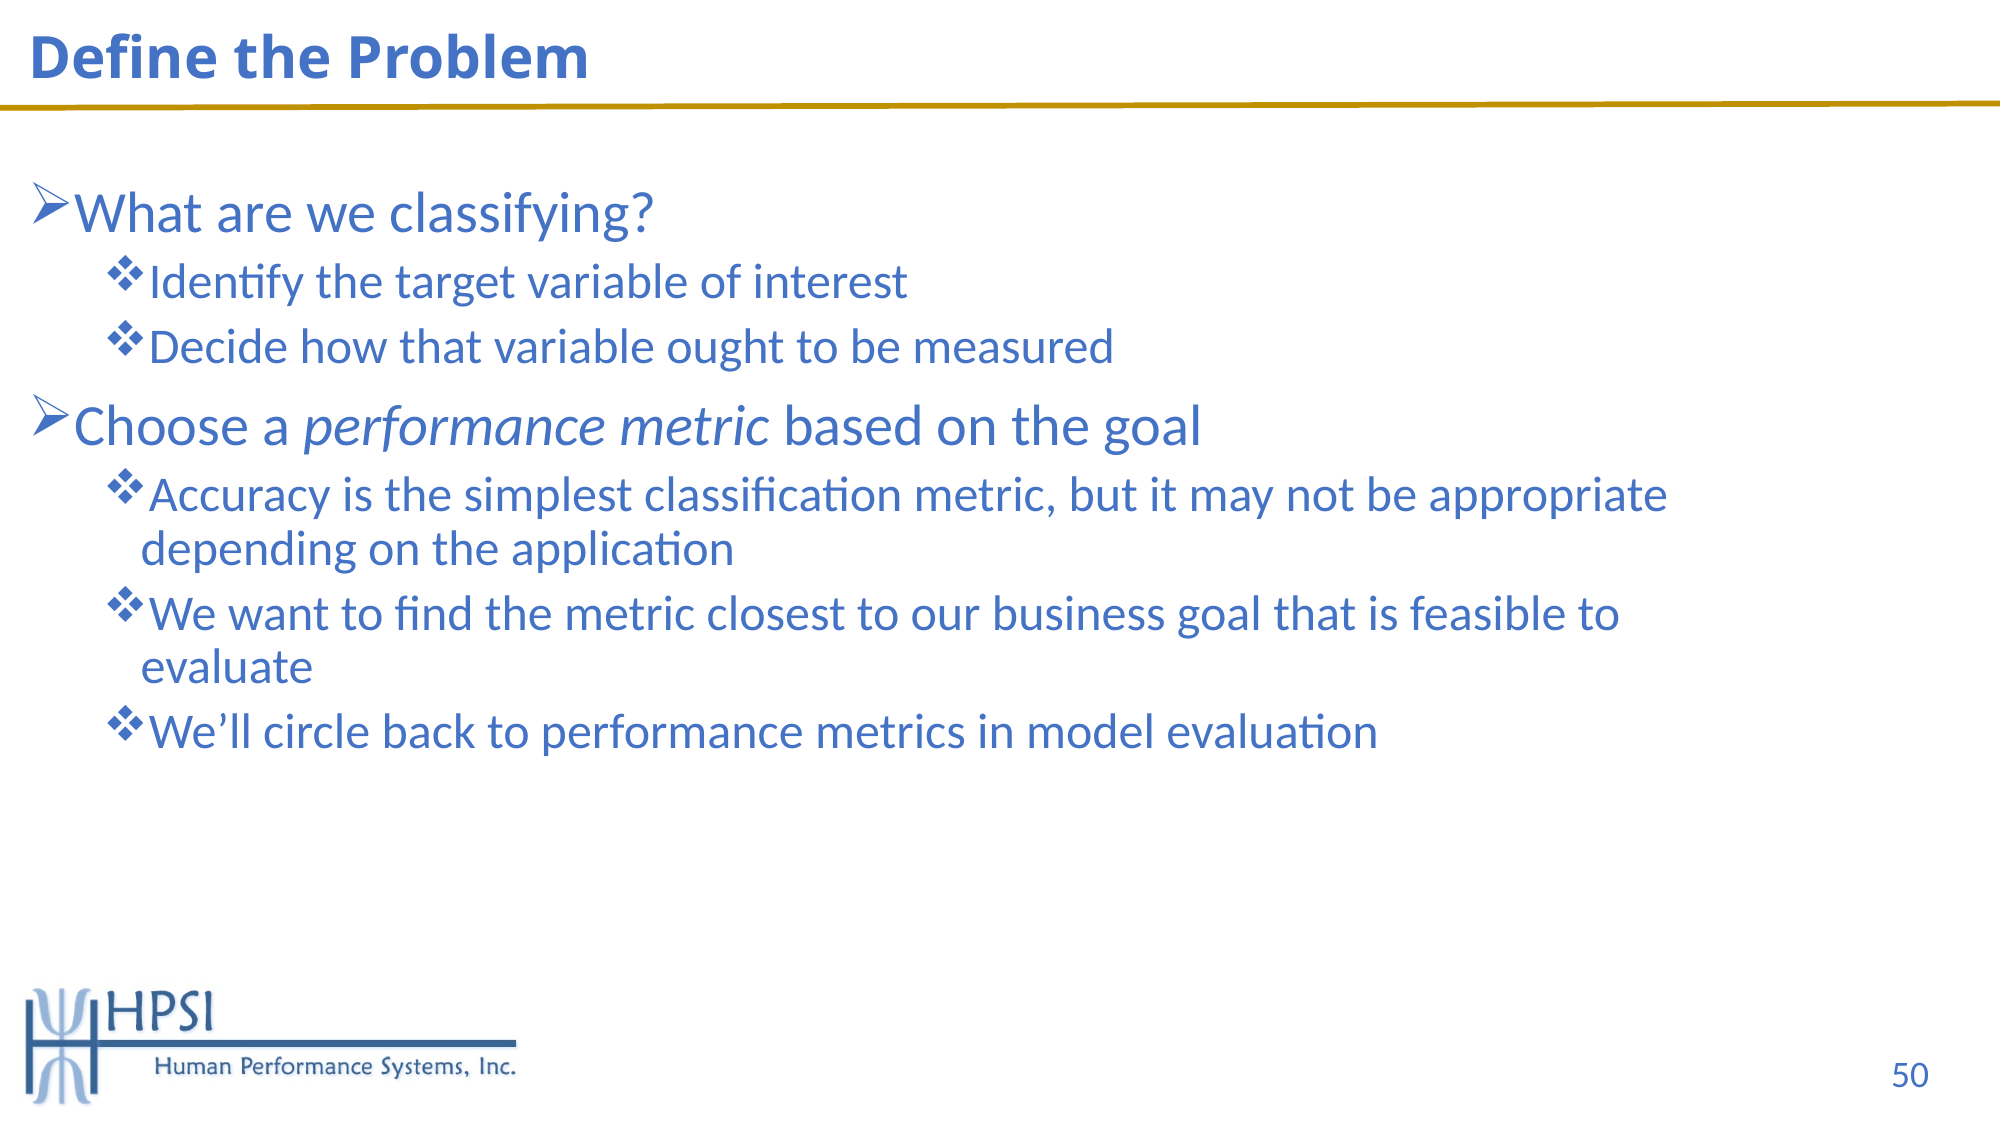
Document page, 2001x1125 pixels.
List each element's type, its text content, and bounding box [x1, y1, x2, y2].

list What are we classifying? Identify the target variable of interest Decide how that variable ought to be measured Choose a performance metric based on the goal Accuracy is the simplest classification metric, but it may not be appropriate depending on the application We want to find the metric closest to our business goal that is feasible to evaluate We’ll circle back to performance metrics in model evaluation [13, 175, 1739, 889]
title Define the Problem [13, 0, 1739, 120]
slide_number 50 [1493, 1042, 1944, 1103]
picture [21, 981, 524, 1108]
